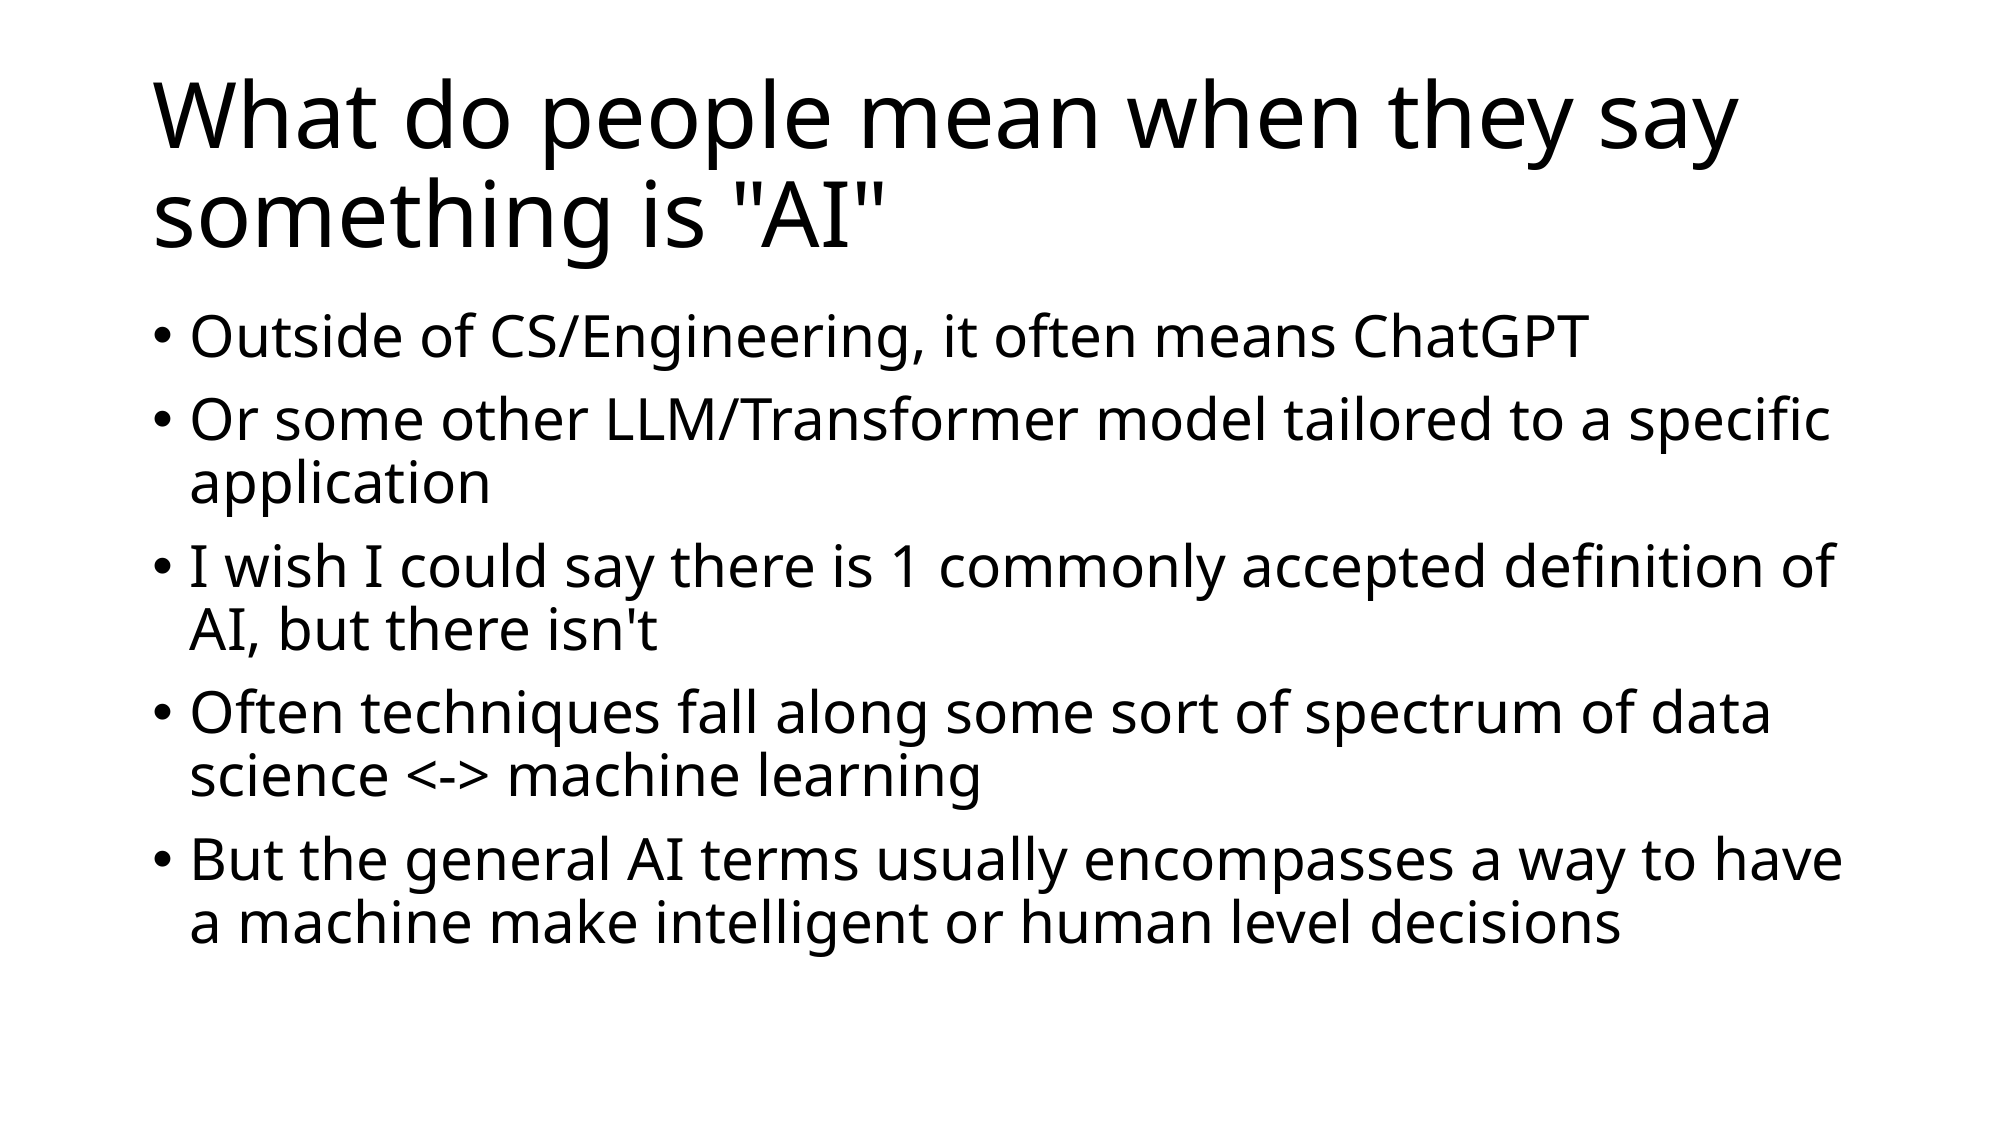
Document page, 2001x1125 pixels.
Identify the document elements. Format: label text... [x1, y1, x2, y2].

list Outside of CS/Engineering, it often means ChatGPT Or some other LLM/Transformer model tailored to a specific application I wish I could say there is 1 commonly accepted definition of AI, but there isn't Often techniques fall along some sort of spectrum of data science <-> machine learning But the general AI terms usually encompasses a way to have a machine make intelligent or human level decisions [137, 299, 1863, 1014]
title What do people mean when they say something is "AI" [137, 59, 1863, 278]
